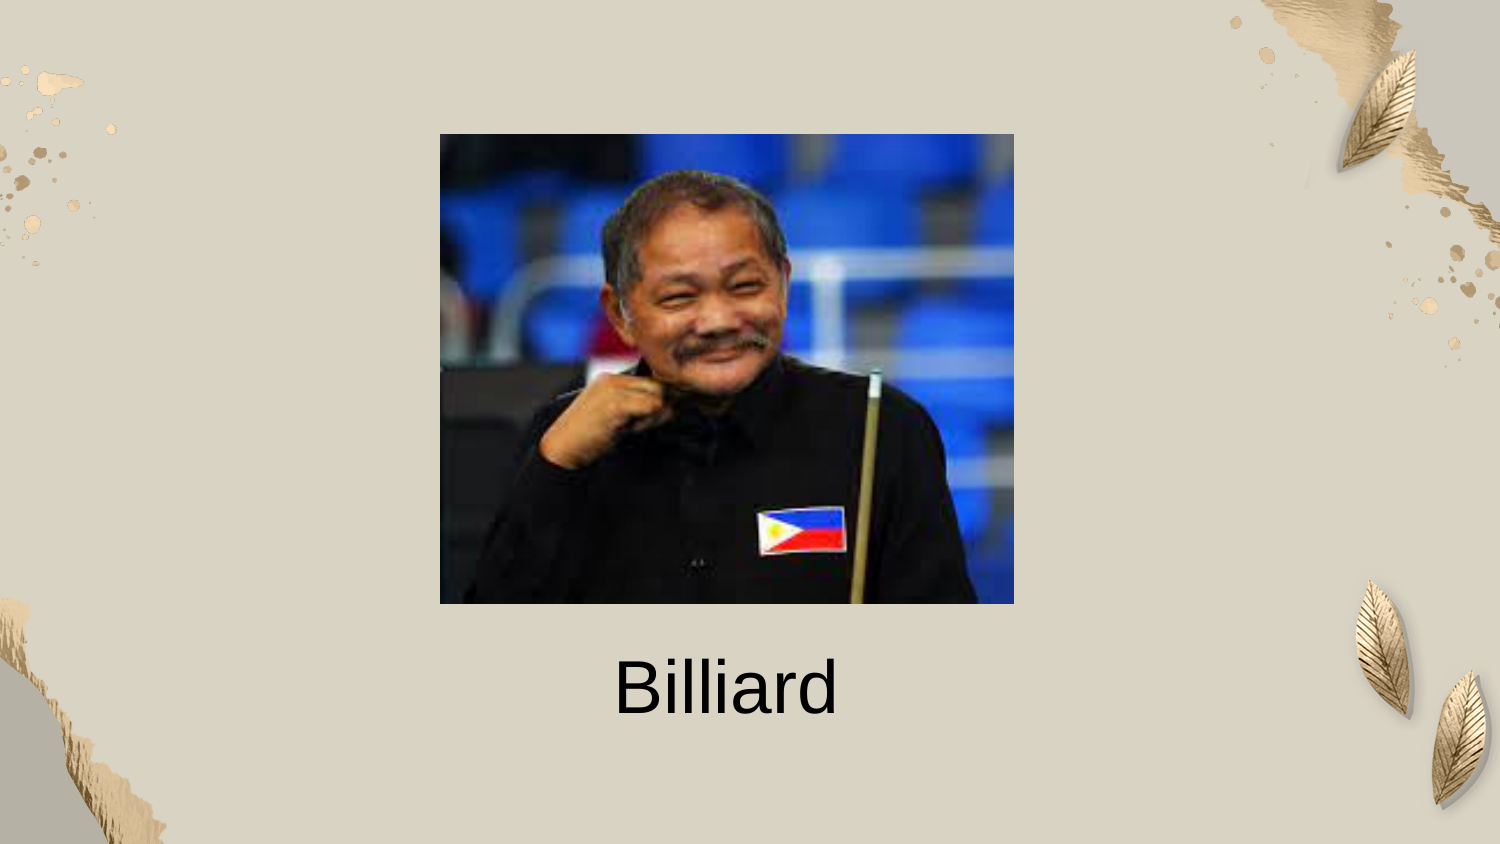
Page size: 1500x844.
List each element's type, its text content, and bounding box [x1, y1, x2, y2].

text_box Billiard [599, 630, 975, 736]
picture [1323, 569, 1500, 832]
picture [440, 134, 1014, 604]
picture [0, 0, 368, 844]
picture [1092, 0, 1500, 515]
